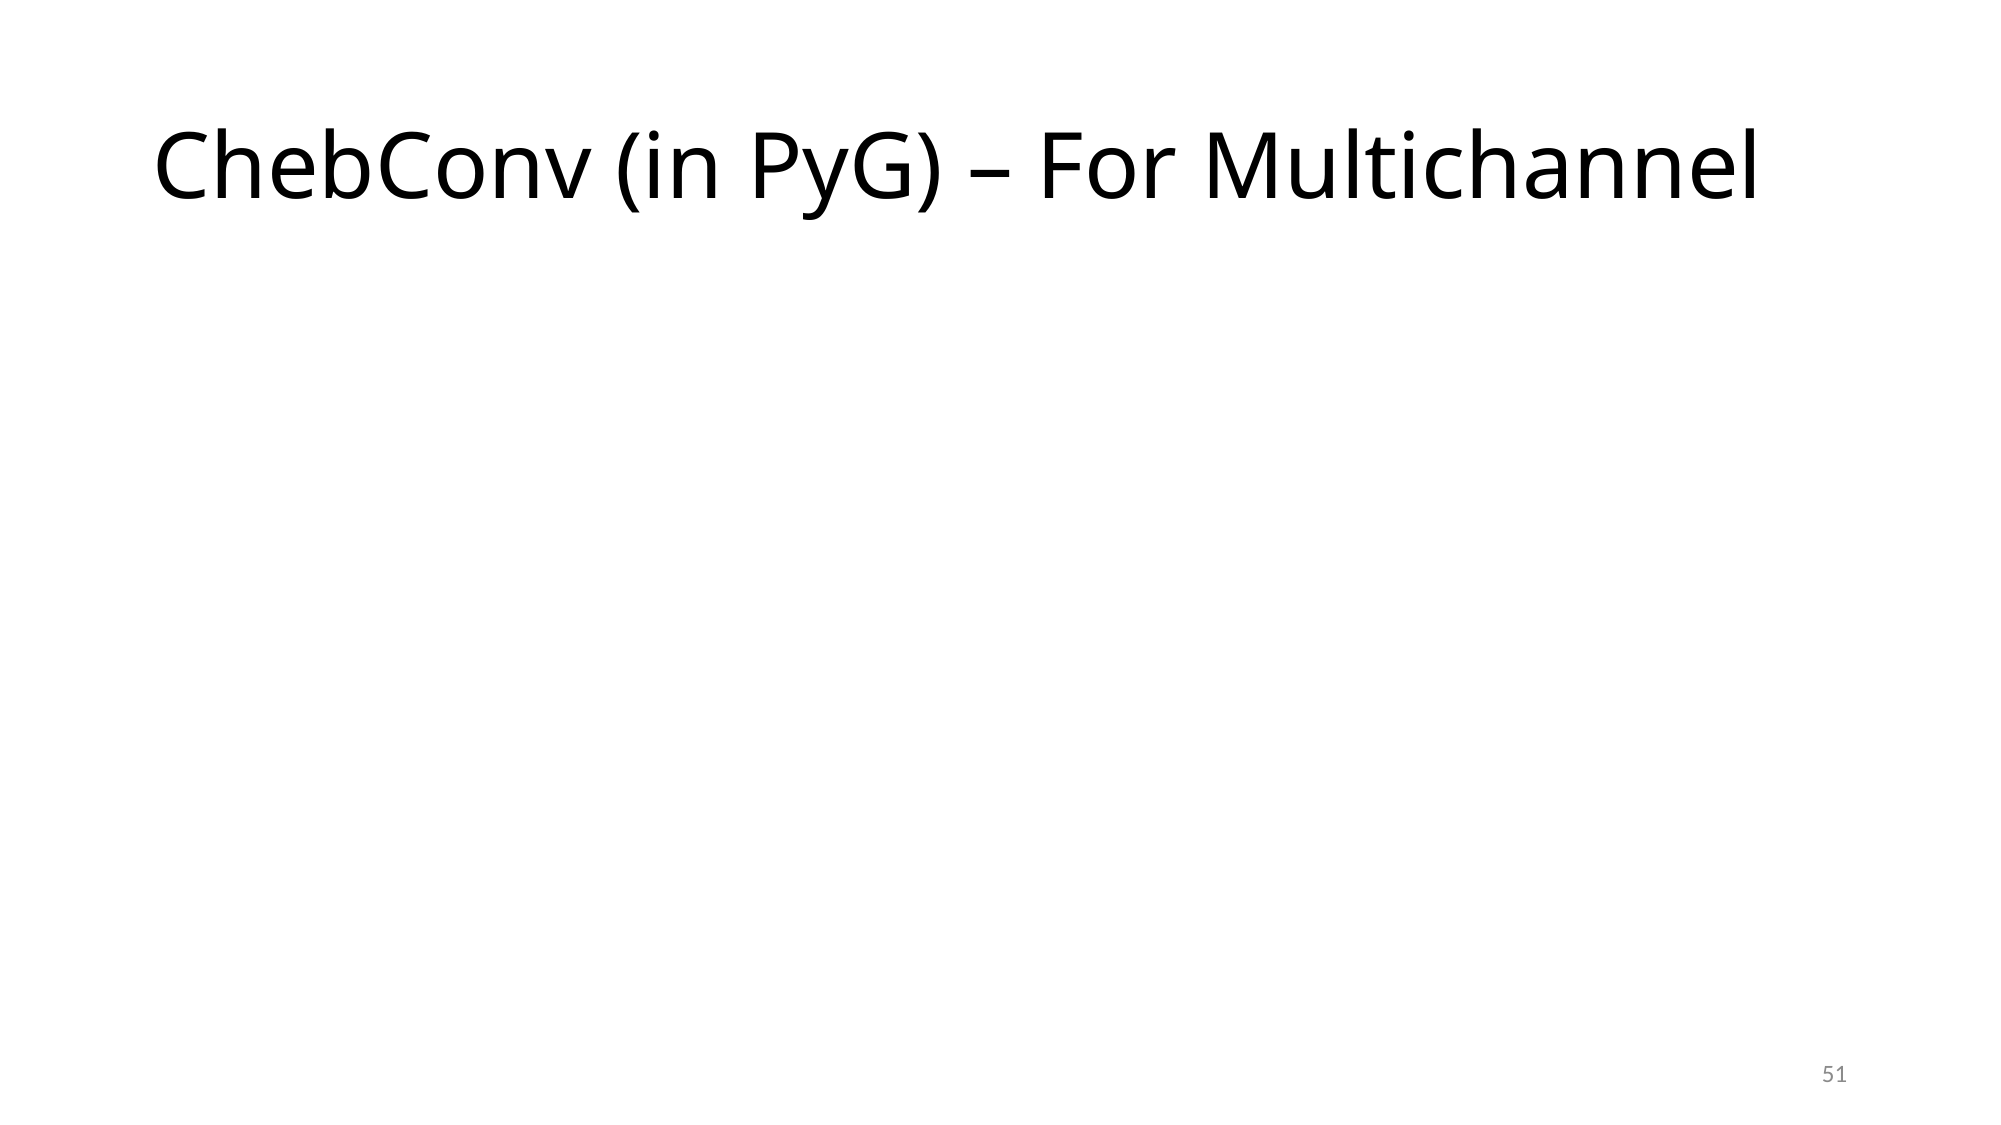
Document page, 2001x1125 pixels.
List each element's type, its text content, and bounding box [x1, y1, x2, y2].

slide_number 51 [1412, 1042, 1863, 1103]
